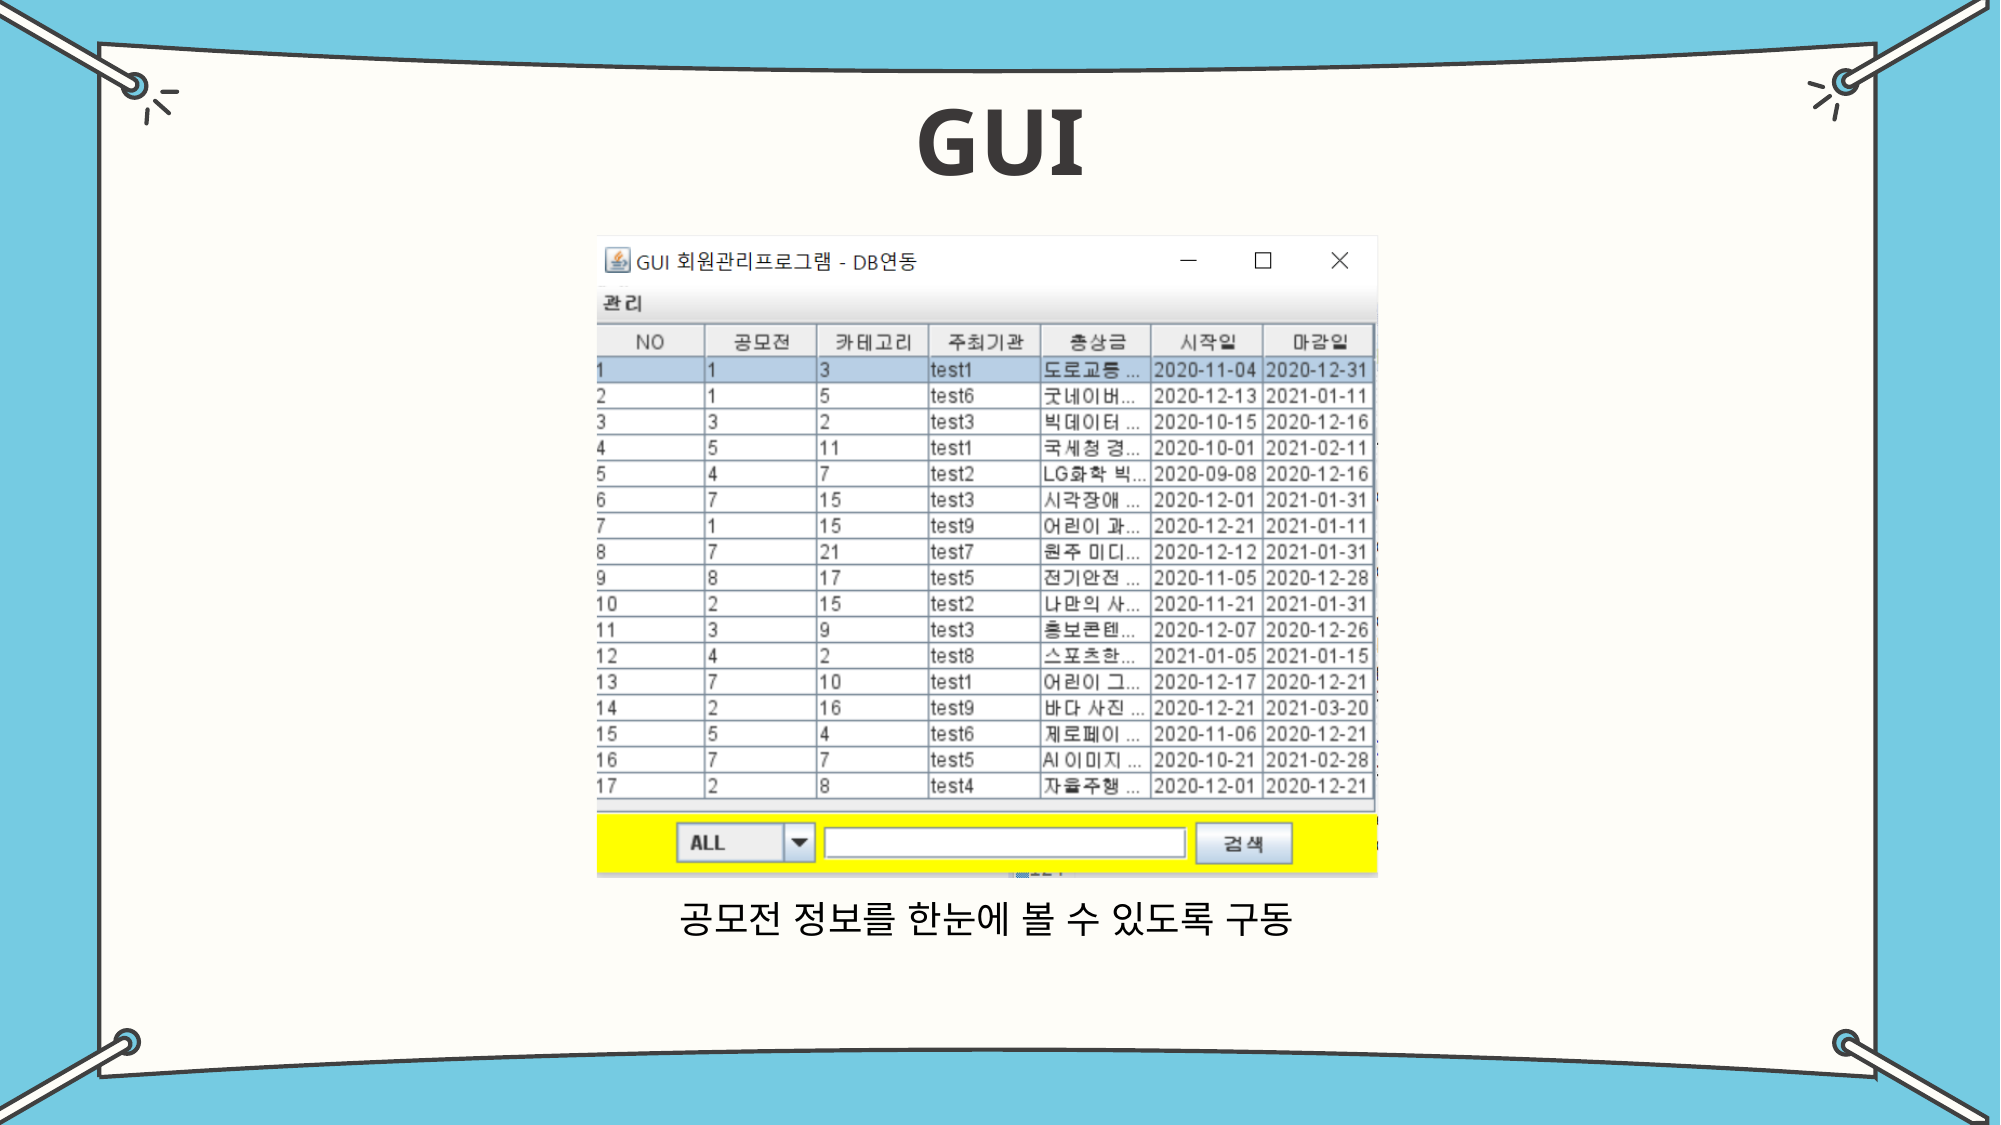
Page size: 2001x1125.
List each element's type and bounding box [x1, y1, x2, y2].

text_box [0, 35, 2000, 1090]
picture [596, 235, 1379, 878]
